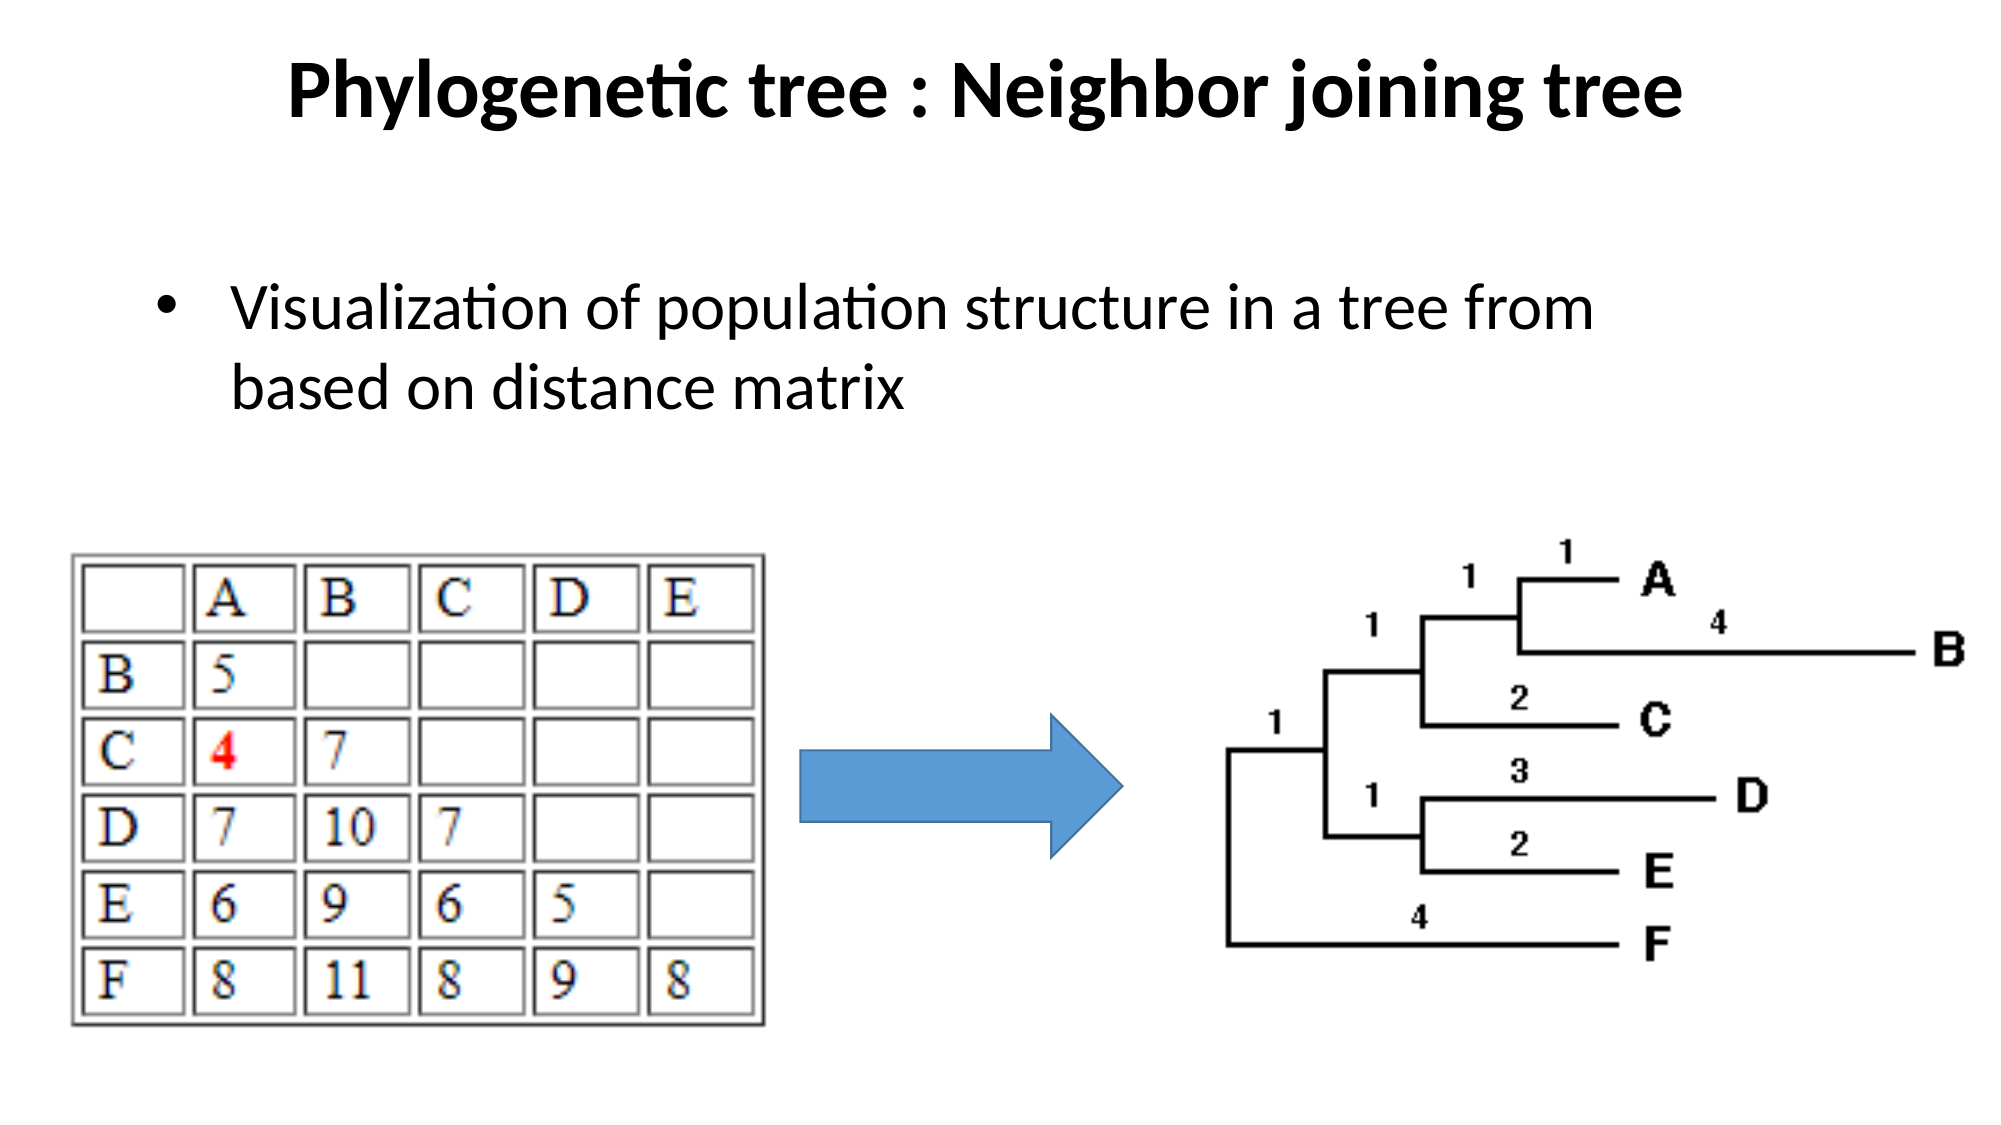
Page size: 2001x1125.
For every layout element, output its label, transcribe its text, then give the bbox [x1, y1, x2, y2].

text_box Visualization of population structure in a tree from based on distance matrix [140, 255, 1783, 431]
text_box Phylogenetic tree : Neighbor joining tree [272, 26, 1761, 142]
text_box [55, 513, 2000, 1059]
